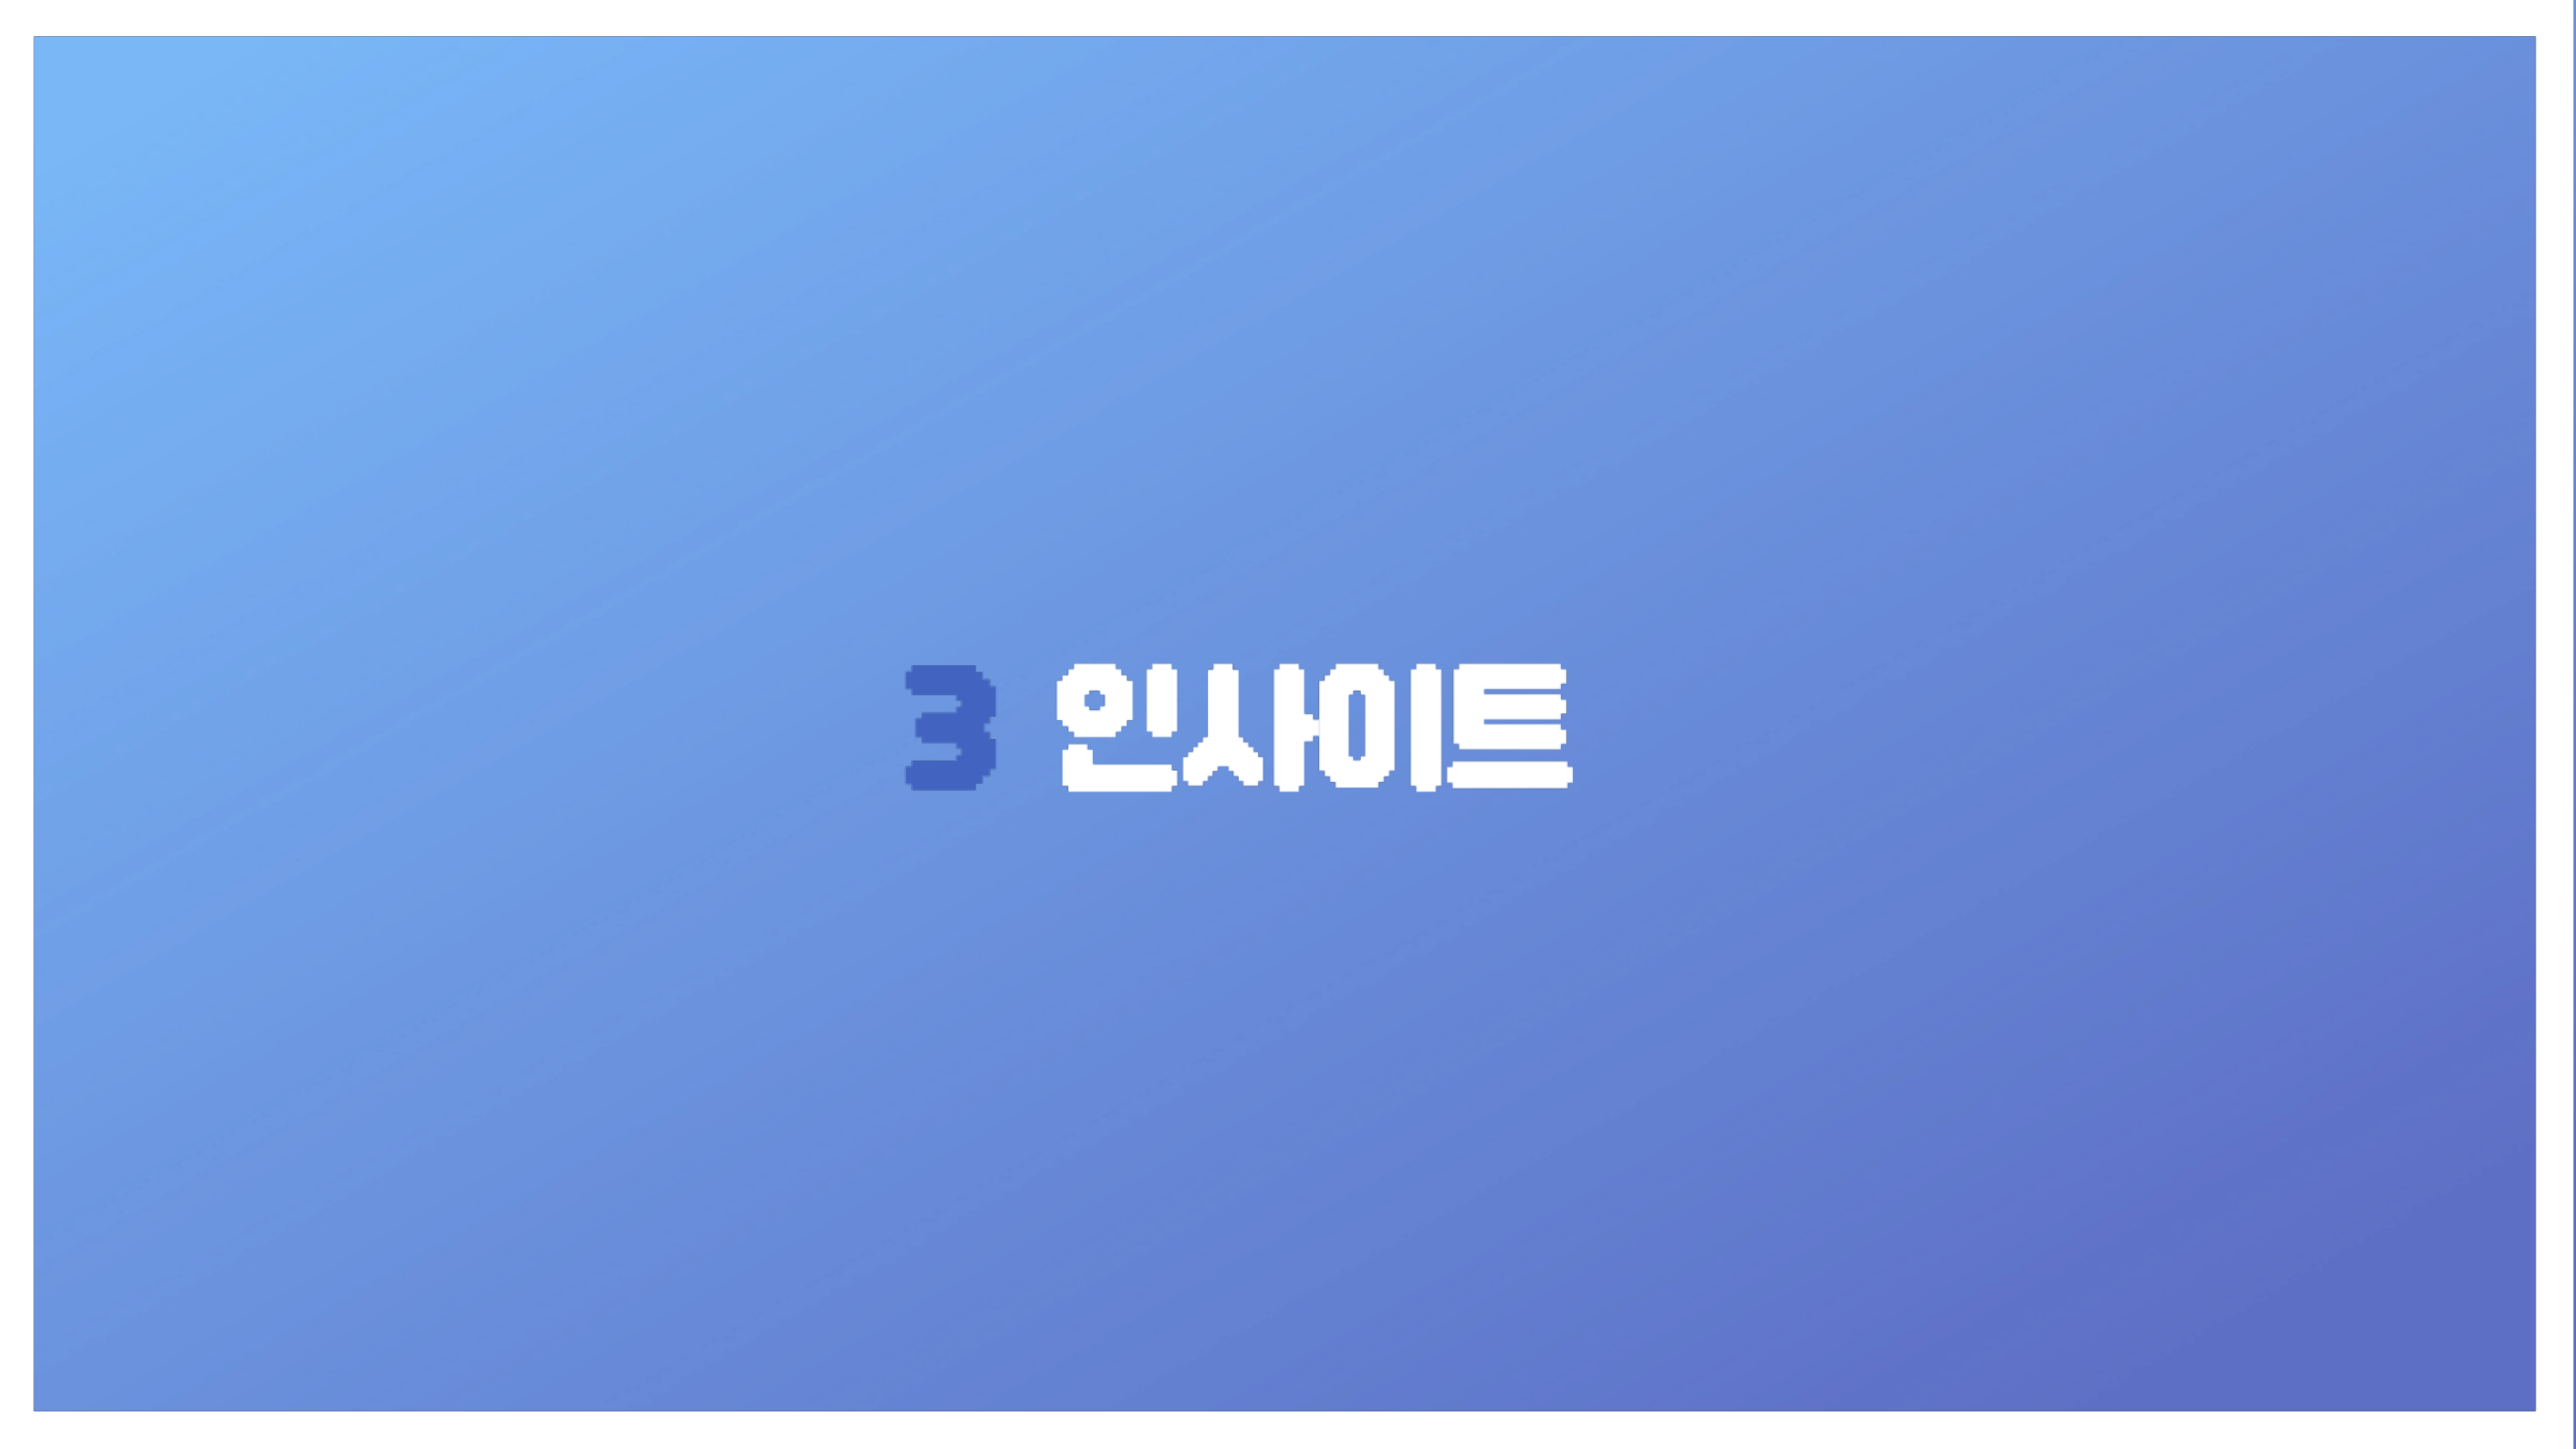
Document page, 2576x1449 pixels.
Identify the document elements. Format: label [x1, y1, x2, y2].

text_box [0, 0, 2573, 1449]
picture [845, 0, 1742, 1416]
